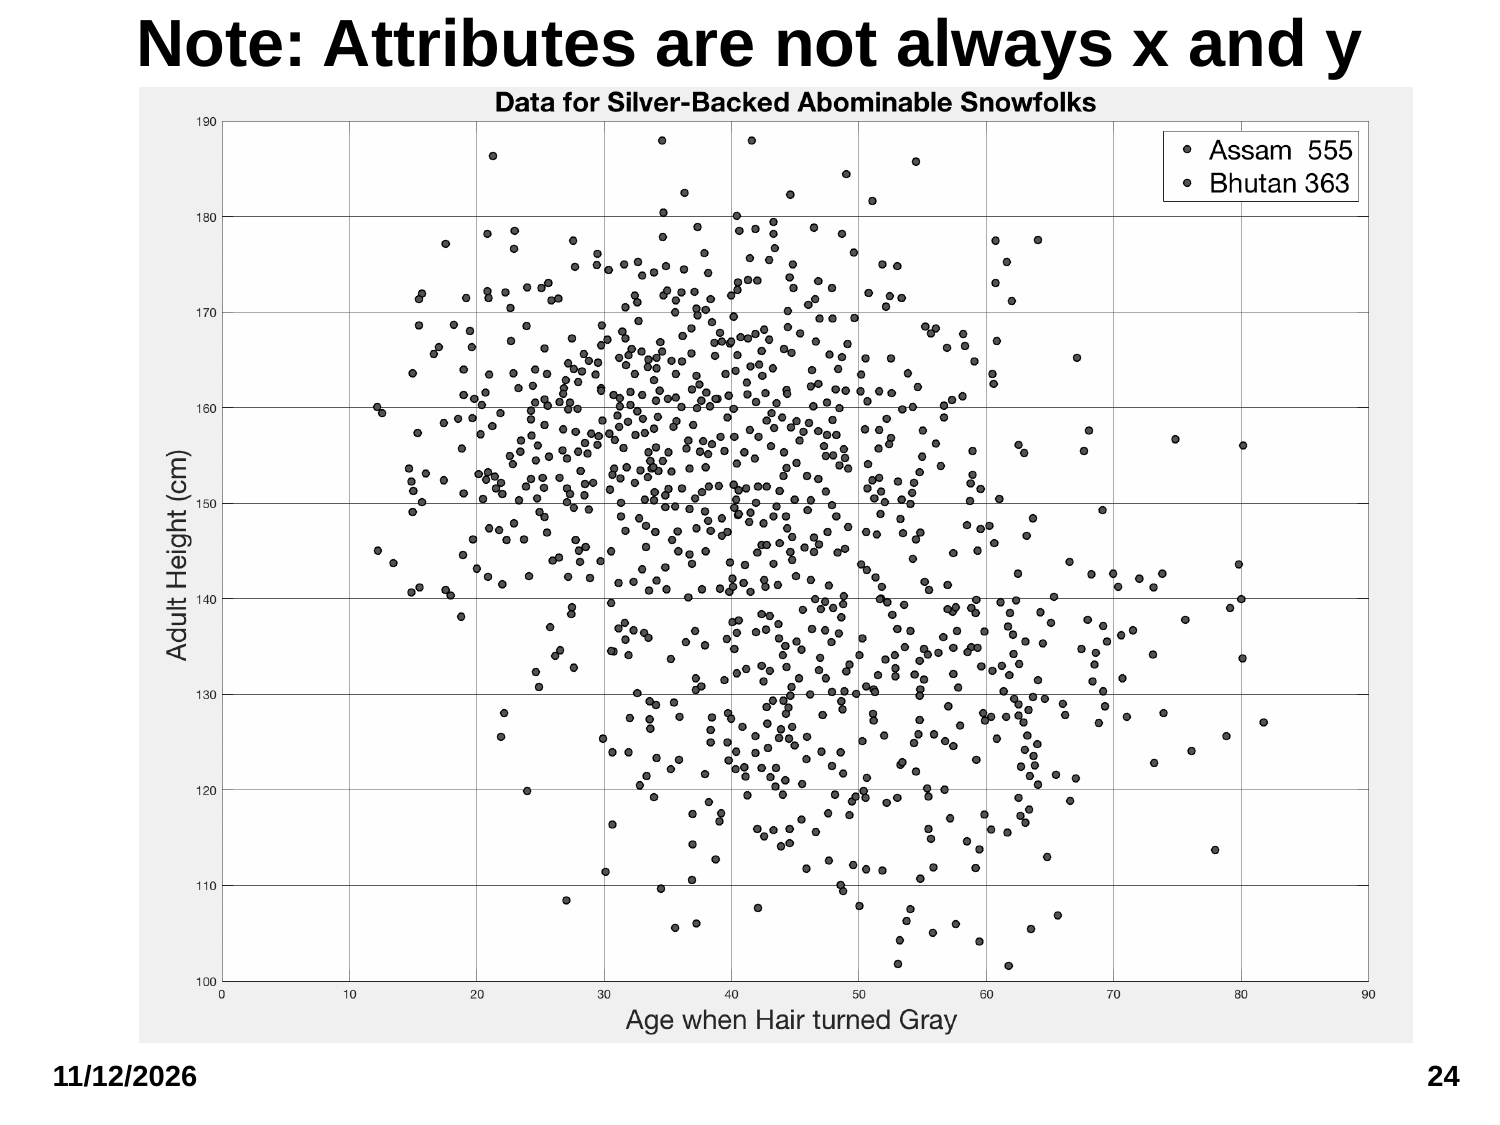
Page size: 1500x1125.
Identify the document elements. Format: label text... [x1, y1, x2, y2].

slide_number 24 [1074, 1049, 1476, 1103]
picture [138, 87, 1413, 1043]
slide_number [37, 1049, 426, 1103]
title Note: Attributes are not always x and y [75, 0, 1425, 80]
